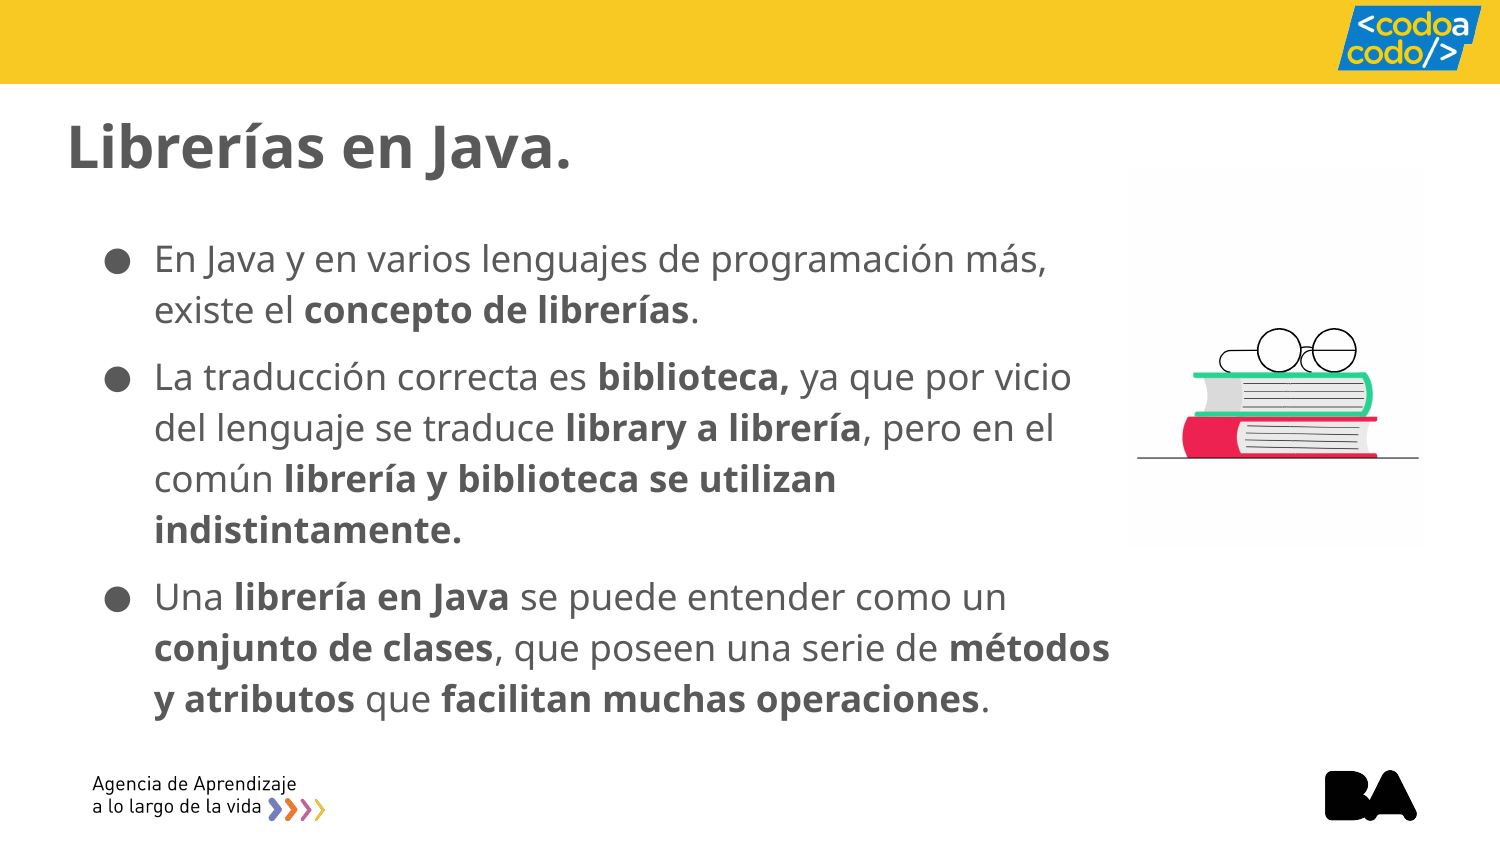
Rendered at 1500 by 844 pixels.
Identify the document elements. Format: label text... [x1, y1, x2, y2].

title Librerías en Java. [51, 98, 1446, 192]
picture [1128, 168, 1423, 549]
picture [1325, 770, 1417, 821]
picture [1337, 5, 1482, 71]
list En Java y en varios lenguajes de programación más, existe el concepto de librerías. La traducción correcta es biblioteca, ya que por vicio del lenguaje se traduce library a librería, pero en el común librería y biblioteca se utilizan indistintamente. Una librería en Java se puede entender como un conjunto de clases, que poseen una serie de métodos y atributos que facilitan muchas operaciones. [70, 214, 1130, 759]
picture [70, 759, 344, 835]
